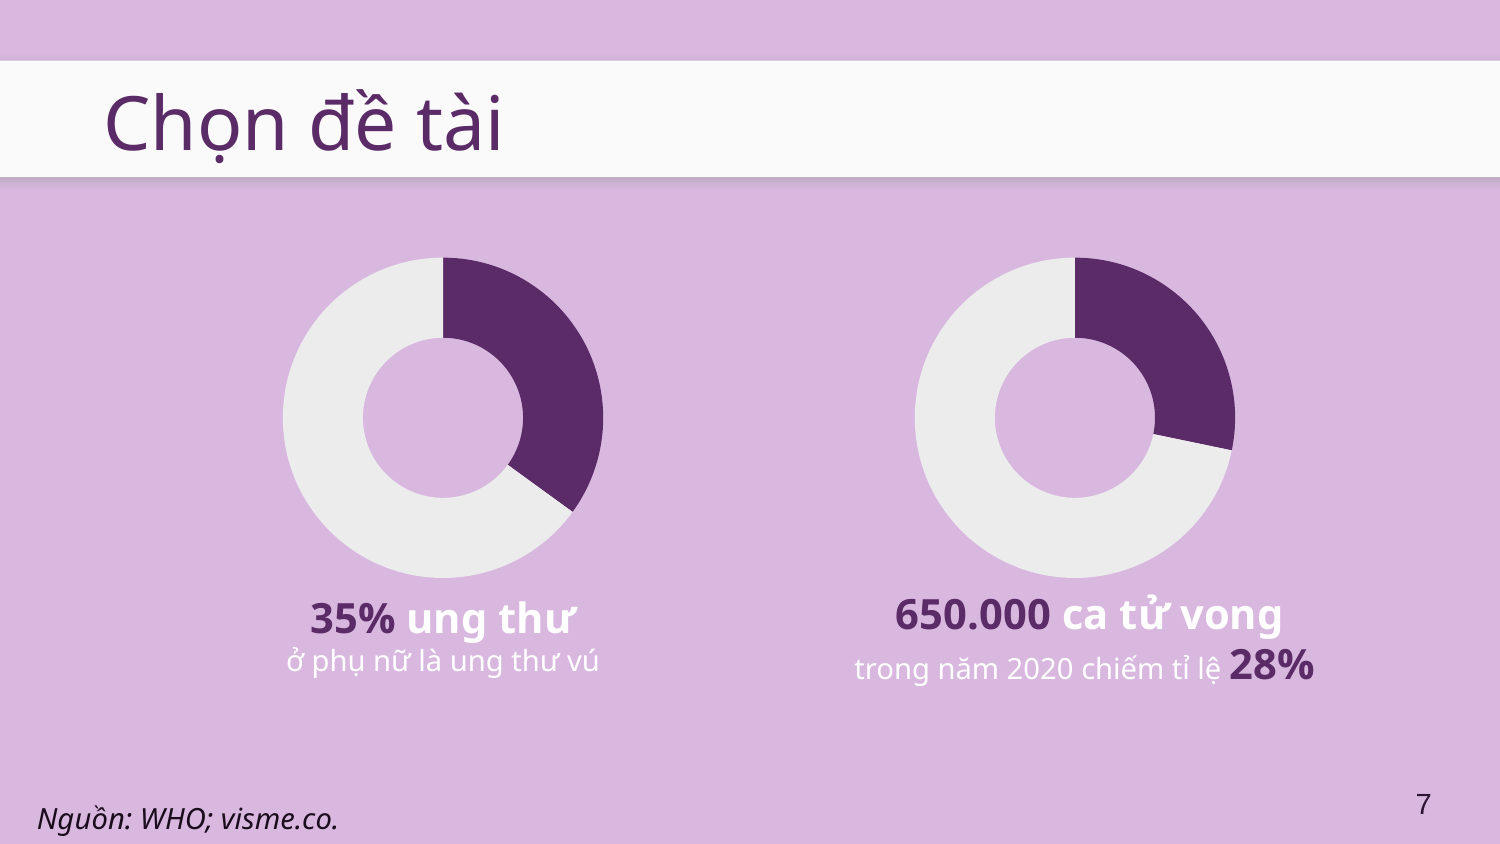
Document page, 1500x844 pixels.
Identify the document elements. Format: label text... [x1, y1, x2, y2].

slide_number 7 [1109, 780, 1447, 826]
title Chọn đề tài [88, 60, 1309, 155]
text_box Nguồn: WHO; visme.co. [22, 793, 355, 843]
text_box 650.000 ca tử vong trong năm 2020 chiếm tỉ lệ 28% [839, 593, 1341, 696]
chart [135, 250, 1401, 585]
text_box 35% ung thư ở phụ nữ là ung thư vú [175, 593, 711, 685]
